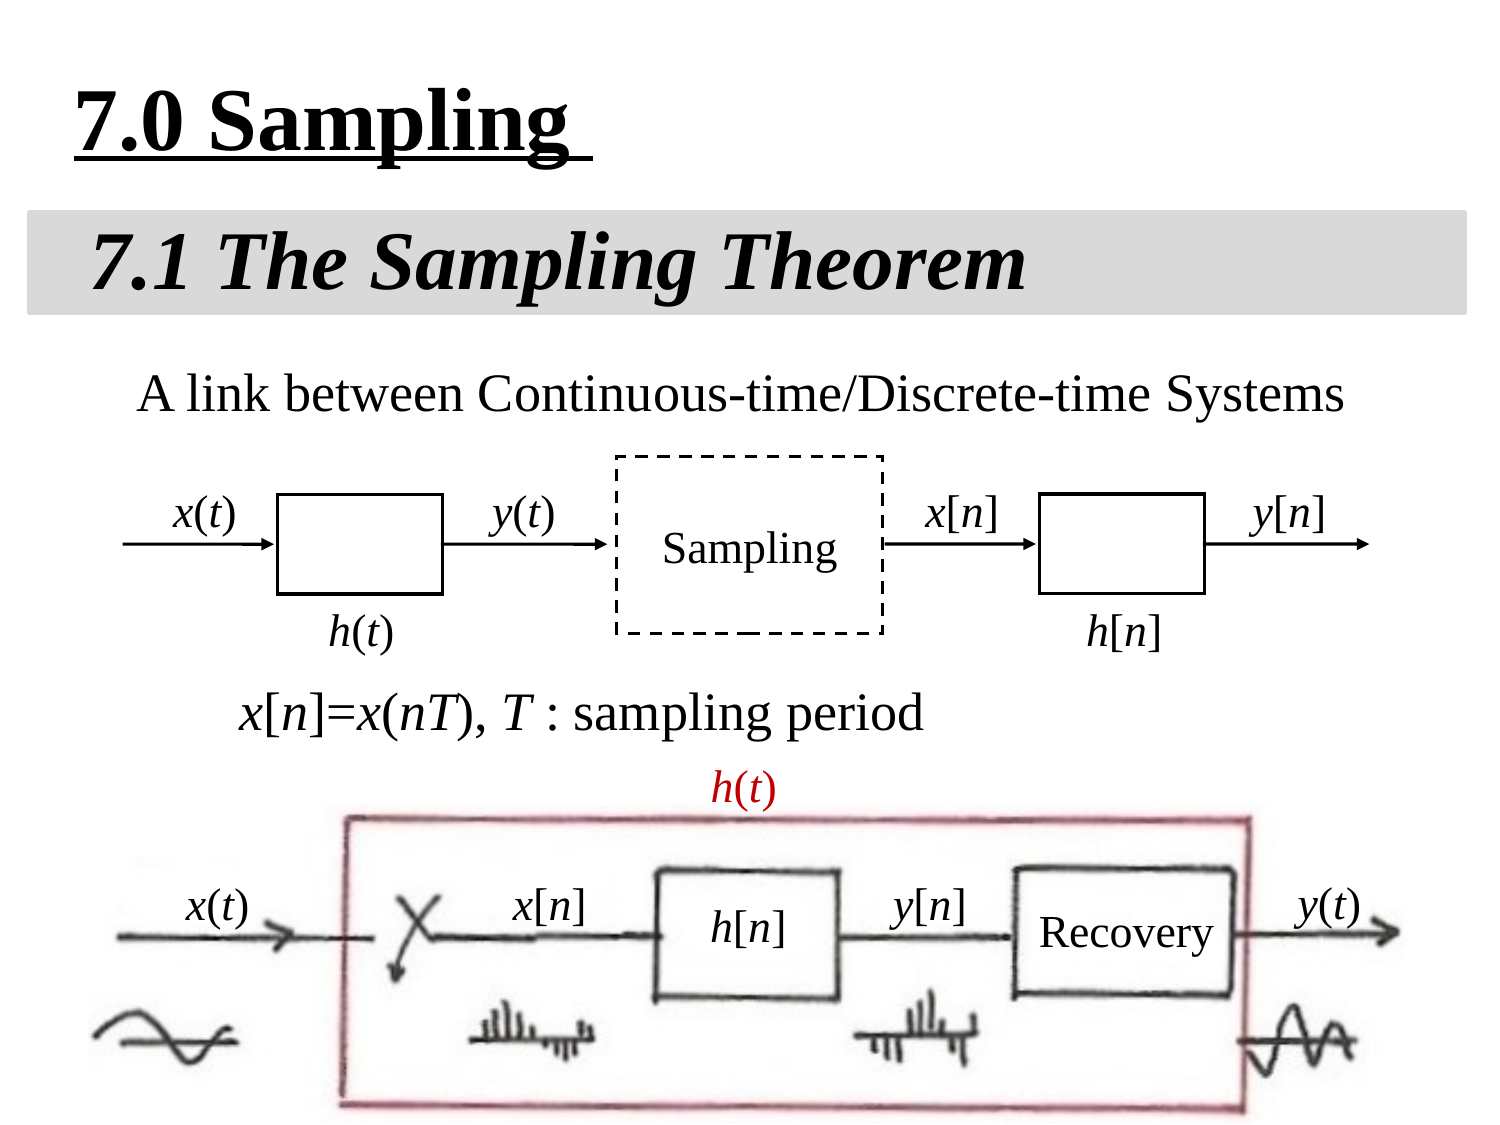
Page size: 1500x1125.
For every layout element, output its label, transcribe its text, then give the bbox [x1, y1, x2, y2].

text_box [122, 455, 1370, 664]
text_box 7.0 Sampling 7.1 The Sampling Theorem [0, 53, 1500, 314]
text_box A link between Continuous-time/Discrete-time Systems [0, 349, 1500, 430]
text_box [88, 748, 1408, 1125]
text_box x[n]=x(nT), T : sampling period [0, 668, 1500, 749]
